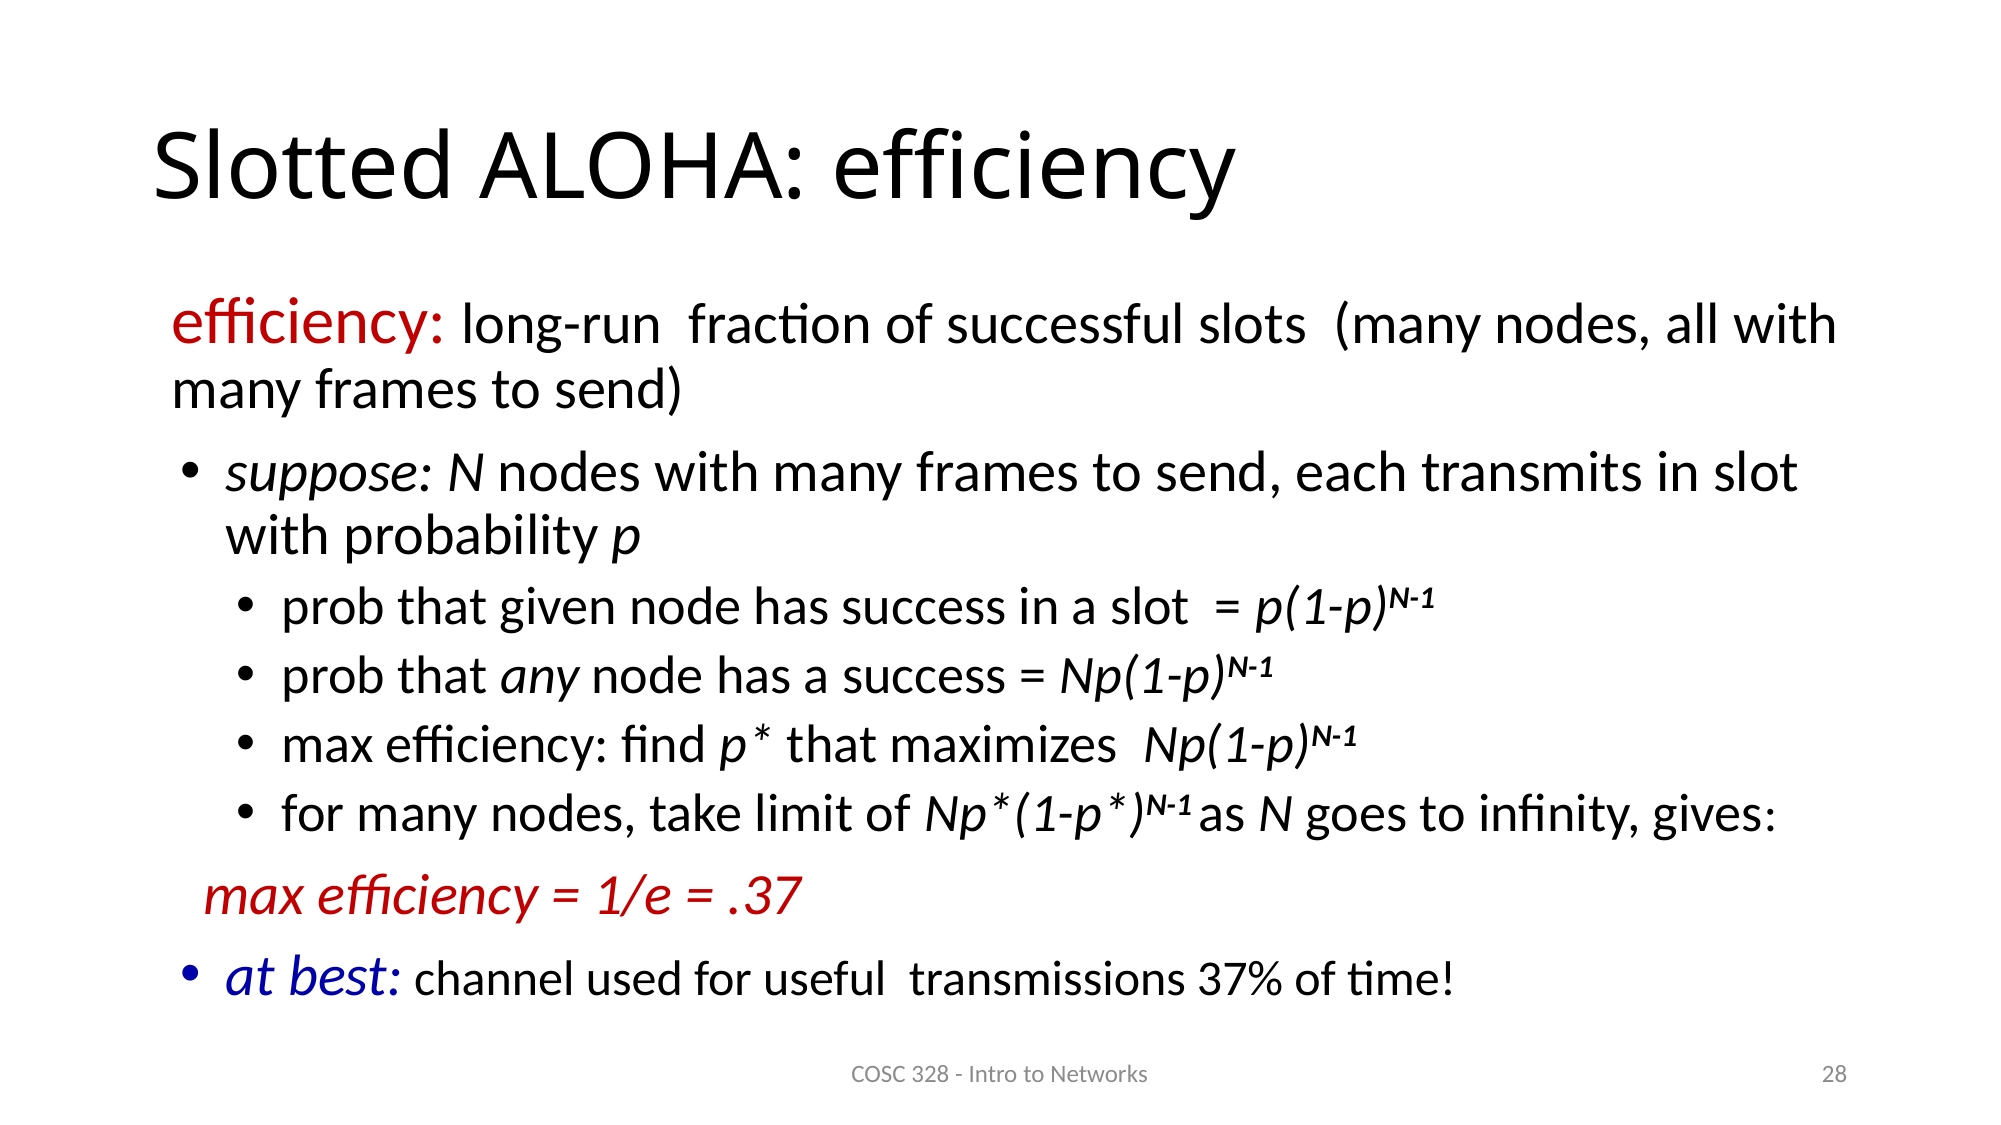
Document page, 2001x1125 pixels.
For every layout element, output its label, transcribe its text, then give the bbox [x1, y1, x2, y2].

footer COSC 328 - Intro to Networks [662, 1042, 1338, 1103]
slide_number 28 [1412, 1042, 1863, 1103]
list efficiency: long-run fraction of successful slots (many nodes, all with many frames to send) suppose: N nodes with many frames to send, each transmits in slot with probability p prob that given node has success in a slot = p(1-p)N-1 prob that any node has a success = Np(1-p)N-1 max efficiency: find p* that maximizes Np(1-p)N-1 for many nodes, take limit of Np*(1-p*)N-1 as N goes to infinity, gives: max efficiency = 1/e = .37 at best: channel used for useful transmissions 37% of time! [135, 278, 1861, 1057]
title Slotted ALOHA: efficiency [137, 59, 1863, 278]
